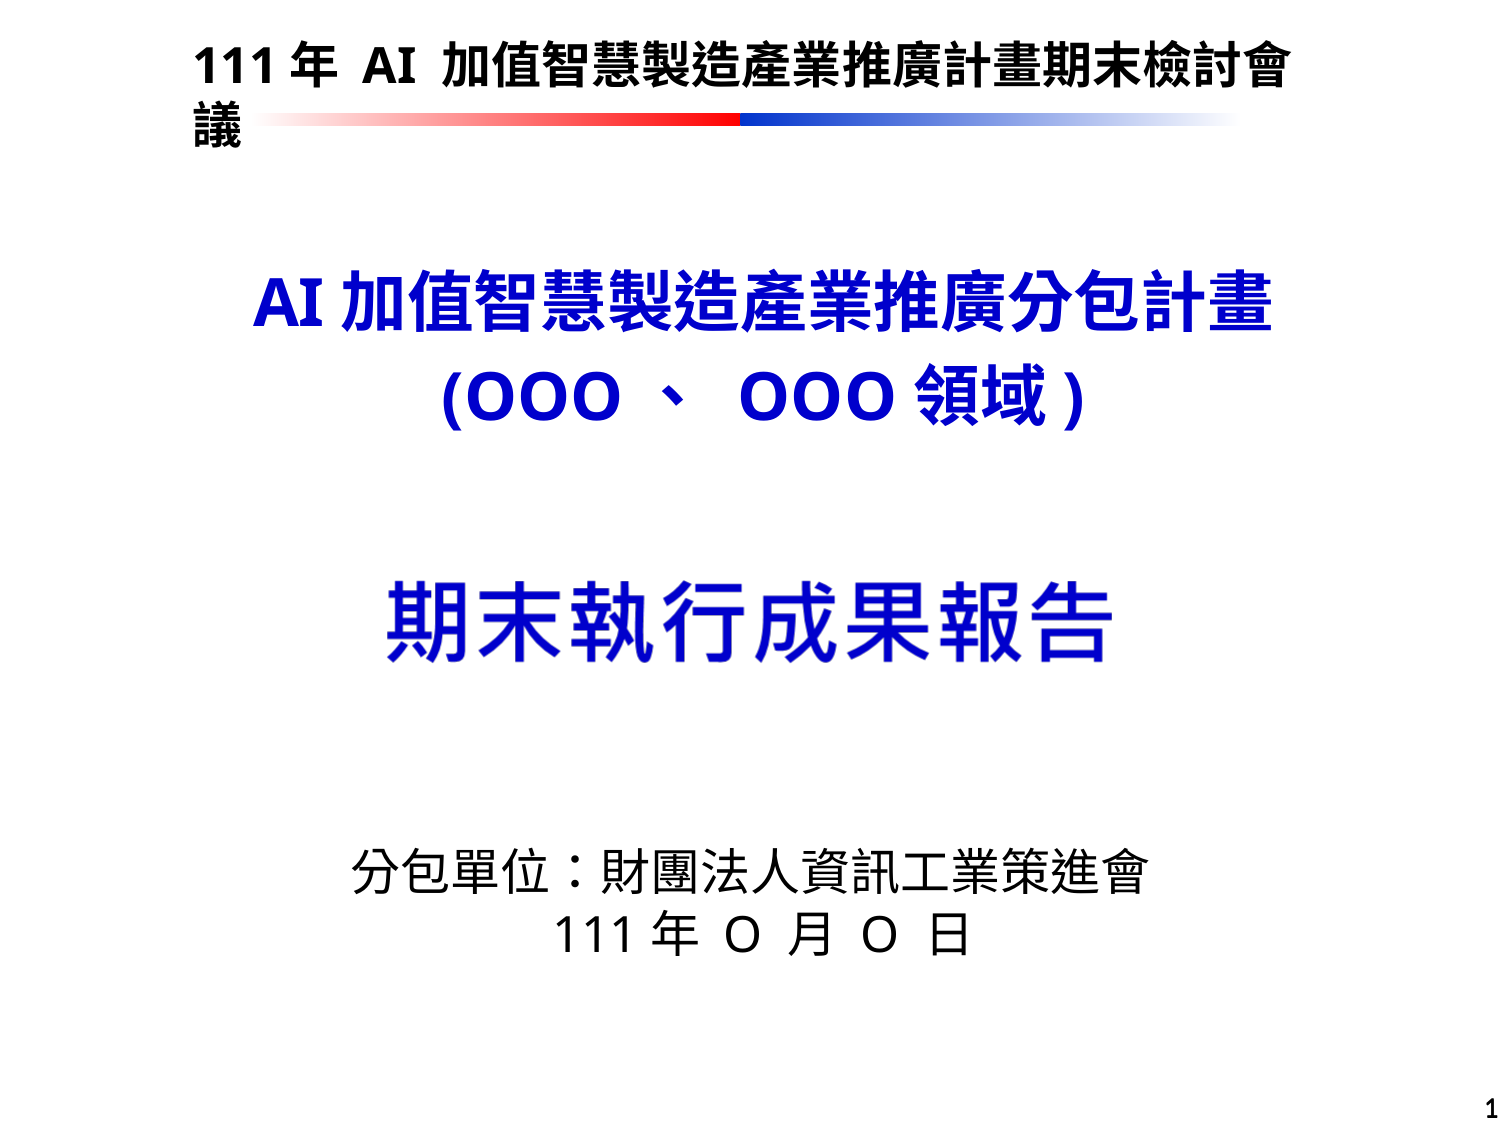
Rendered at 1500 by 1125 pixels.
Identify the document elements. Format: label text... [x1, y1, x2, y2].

text_box 1 [1477, 1093, 1500, 1124]
text_box 111年 AI 加值智慧製造產業推廣計畫期末檢討會議 [190, 30, 1310, 153]
picture [32, 539, 1468, 734]
text_box 分包單位：財團法人資訊工業策進會 111年 O 月 O 日 [347, 838, 1153, 963]
title AI加值智慧製造產業推廣分包計畫 (OOO、 OOO領域) [135, 236, 1406, 441]
